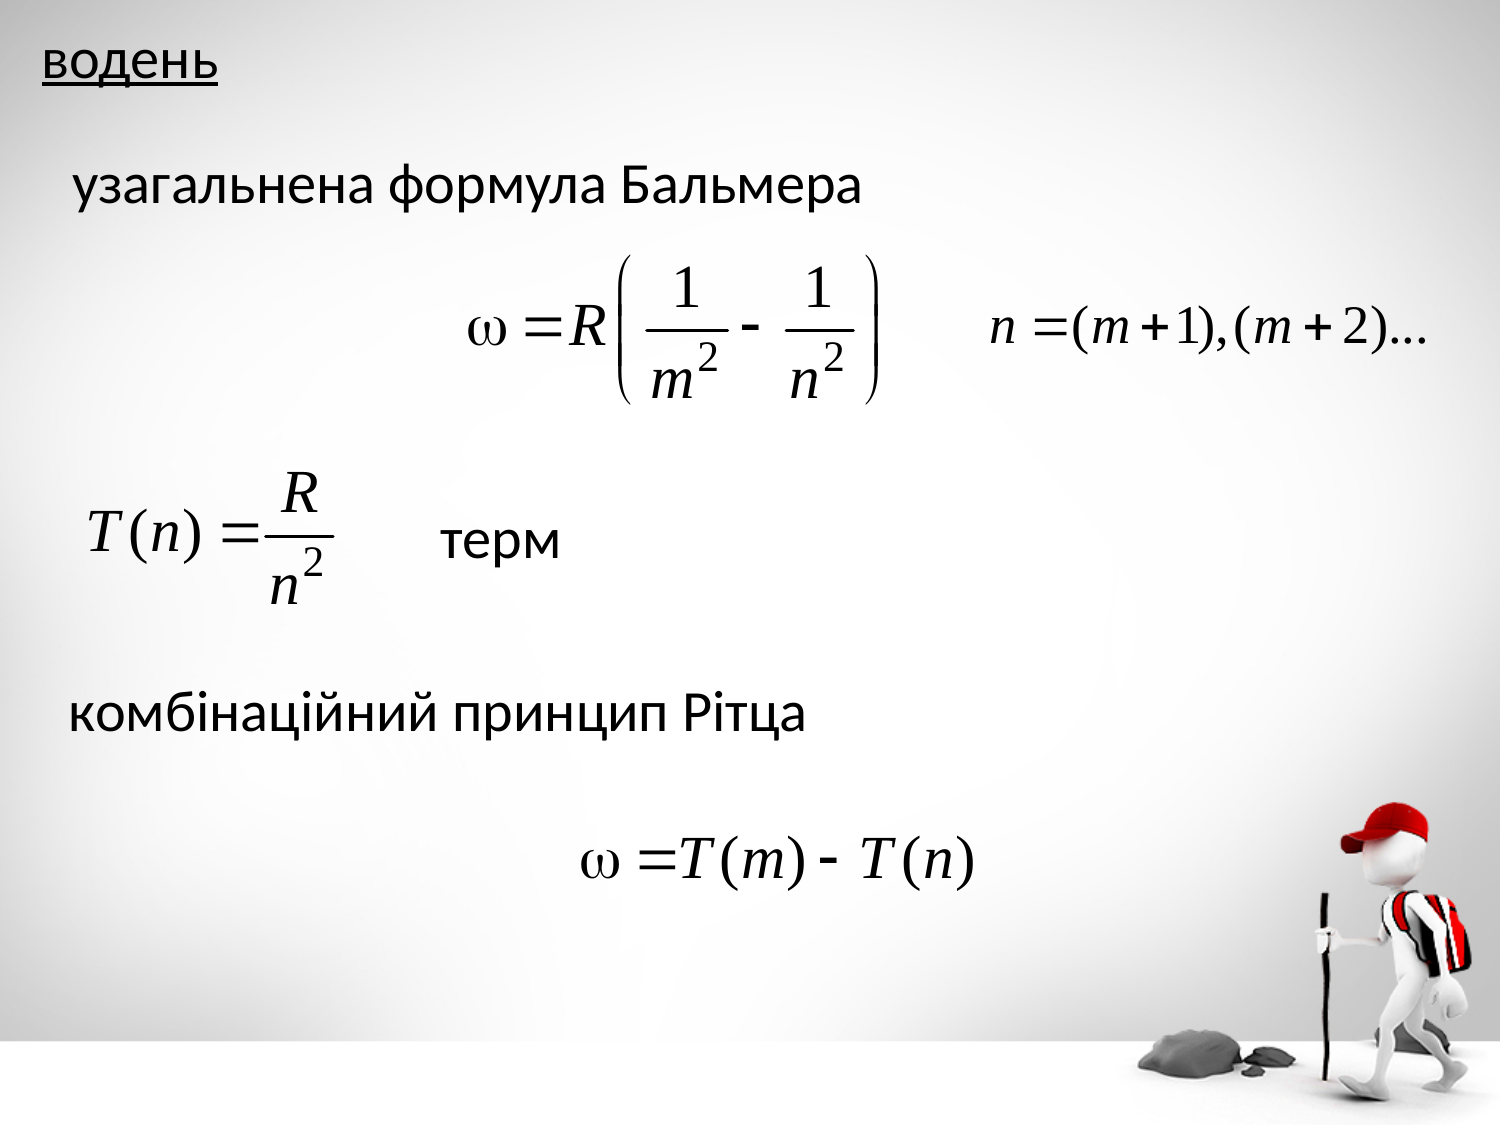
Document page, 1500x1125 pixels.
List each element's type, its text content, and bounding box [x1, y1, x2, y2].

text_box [87, 462, 337, 610]
text_box водень [27, 12, 234, 98]
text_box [577, 830, 979, 896]
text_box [987, 301, 1428, 360]
text_box комбінаційний принцип Рітца [54, 665, 823, 751]
picture [0, 0, 1500, 1125]
text_box терм [426, 493, 577, 578]
text_box узагальнена формула Бальмера [57, 137, 879, 223]
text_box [464, 251, 888, 409]
